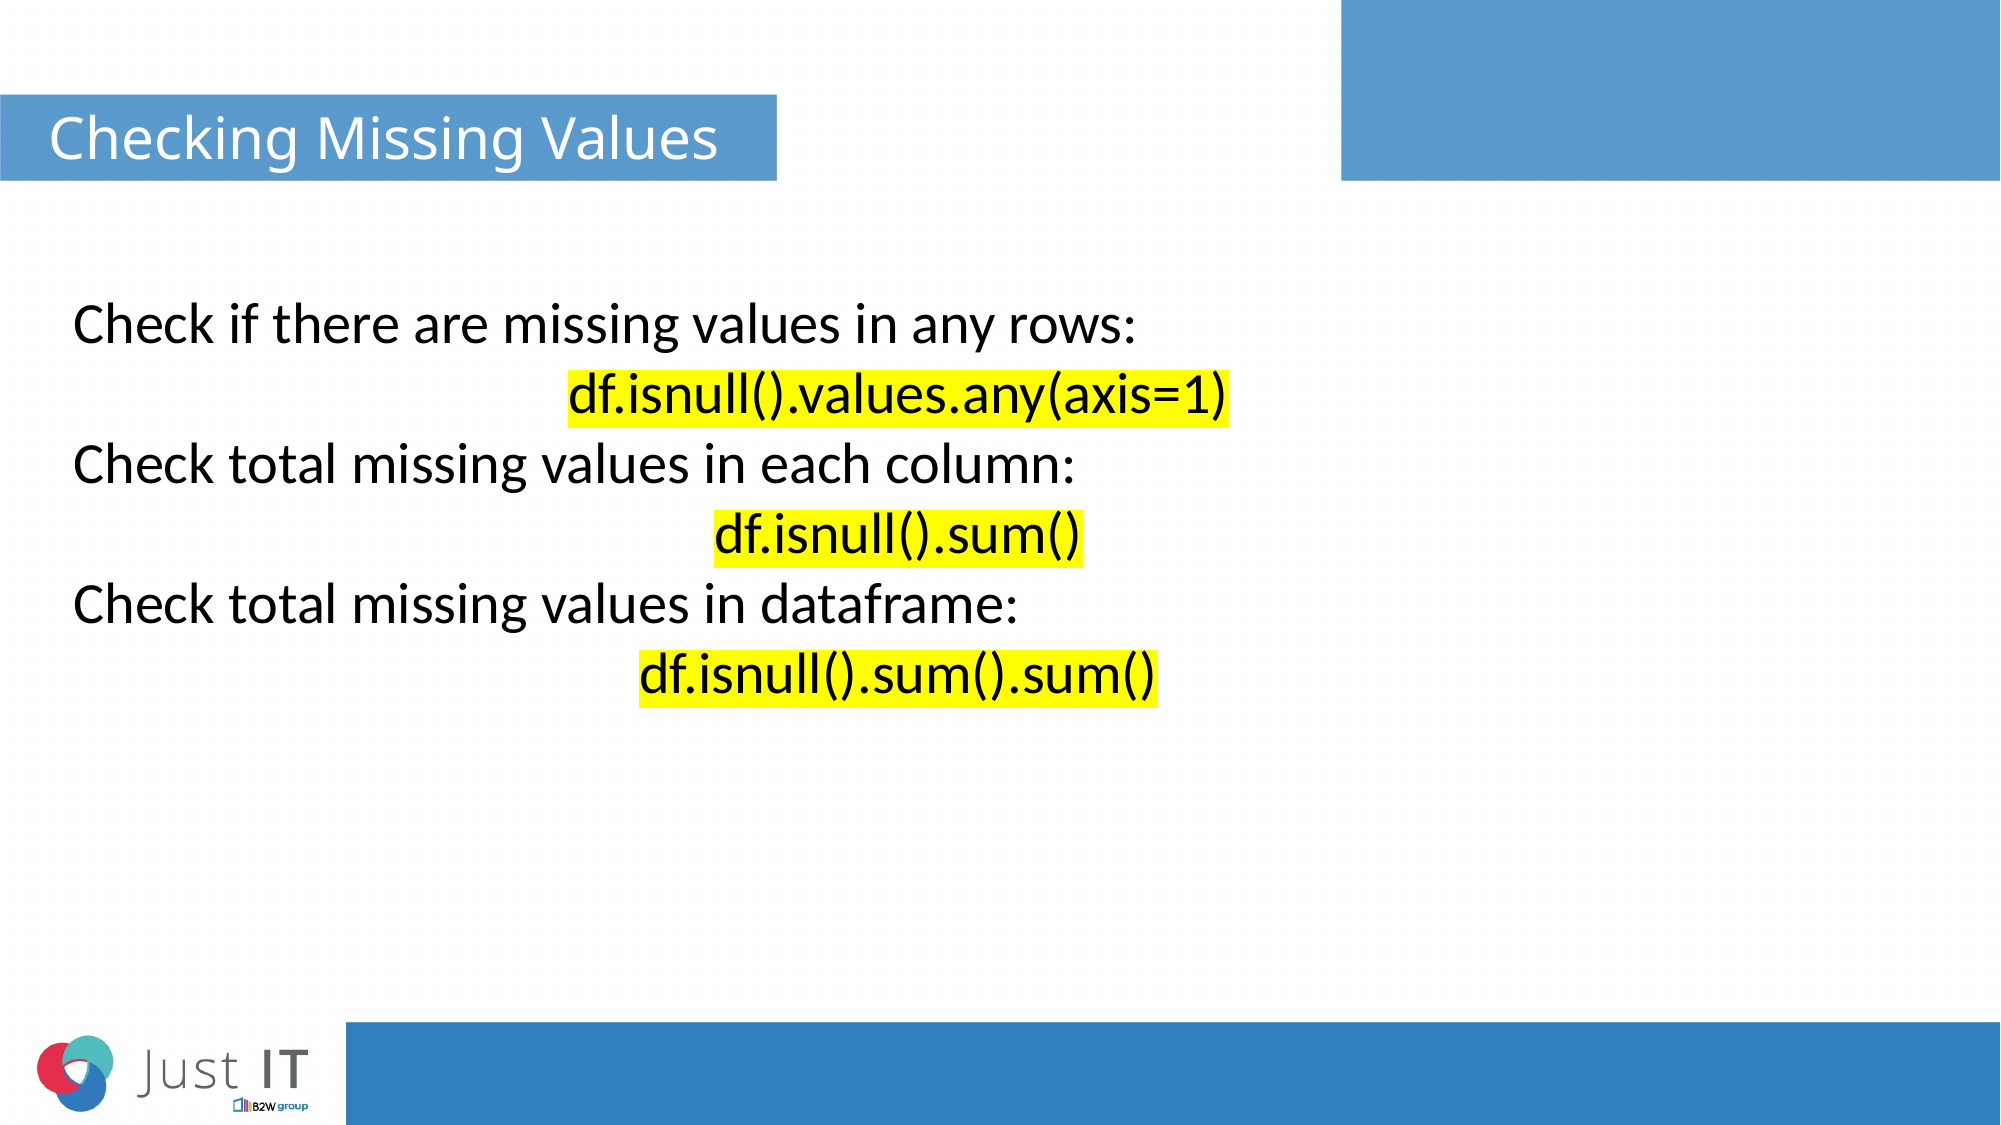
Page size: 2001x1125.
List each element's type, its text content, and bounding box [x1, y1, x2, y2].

title Checking Missing Values [33, 55, 956, 227]
picture [0, 0, 2000, 1125]
text_box Check if there are missing values in any rows: df.isnull().values.any(axis=1) Check total missing values in each column: df.isnull().sum() Check total missing values in dataframe: df.isnull().sum().sum() [58, 277, 1739, 713]
